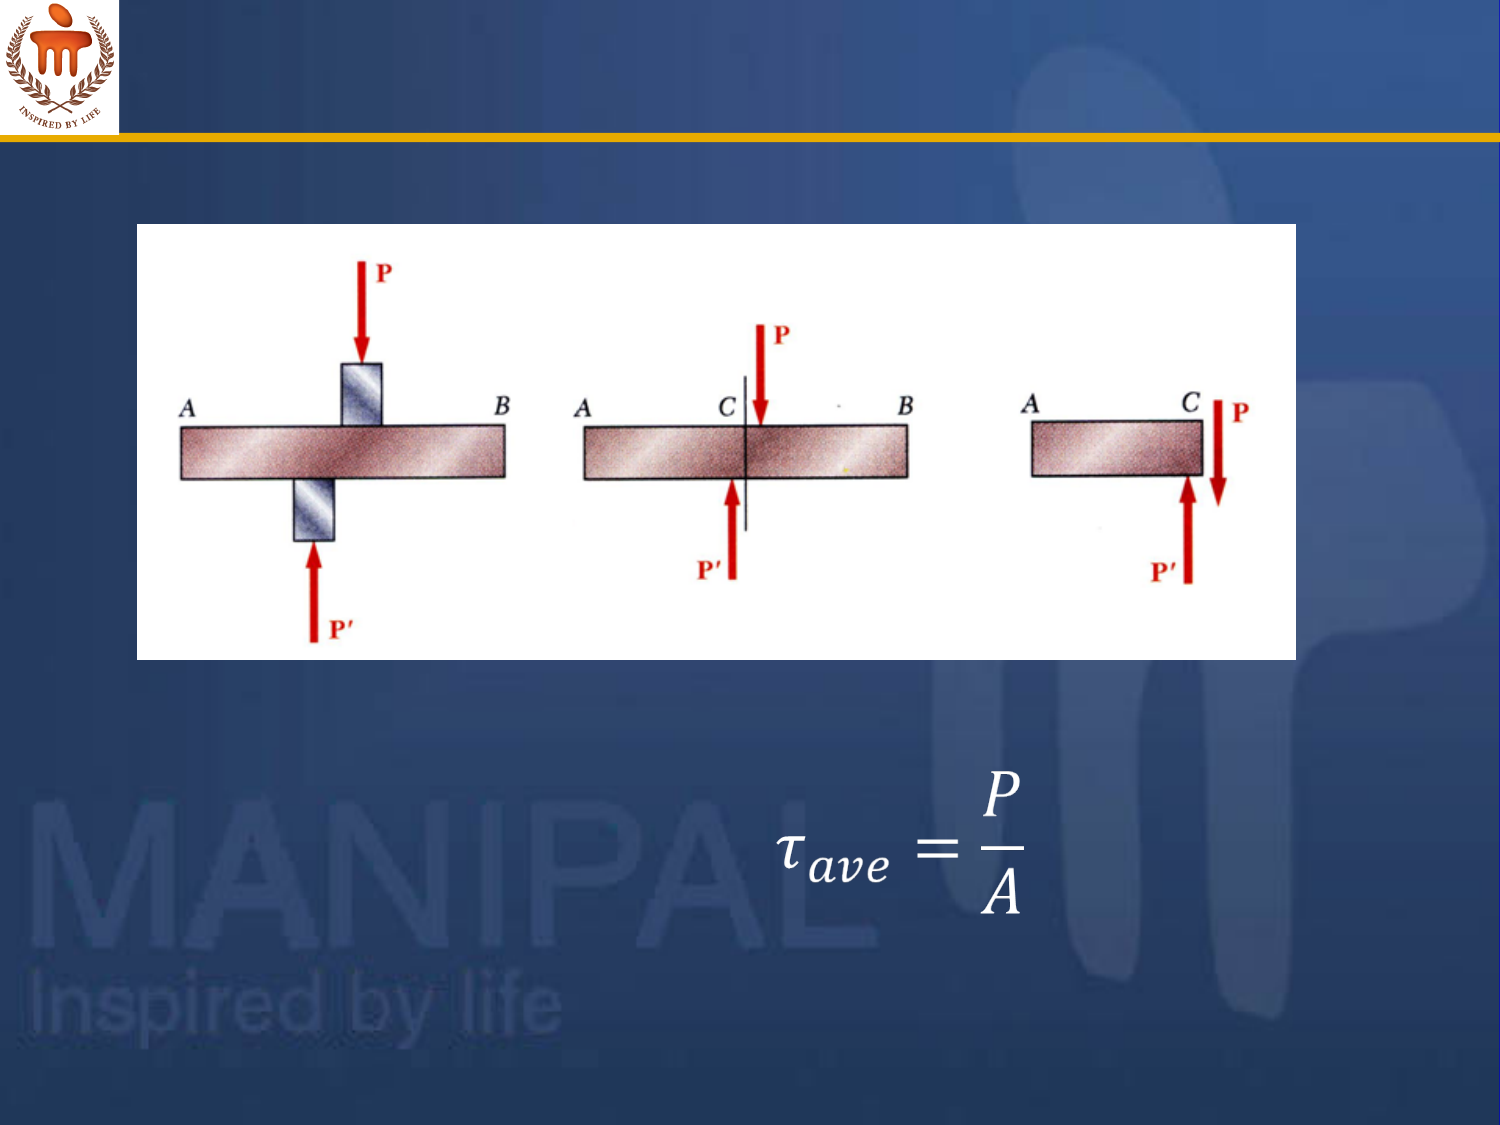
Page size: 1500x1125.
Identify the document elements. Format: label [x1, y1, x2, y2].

picture [0, 138, 1500, 1125]
text_box [774, 762, 1025, 914]
picture [0, 0, 1500, 137]
